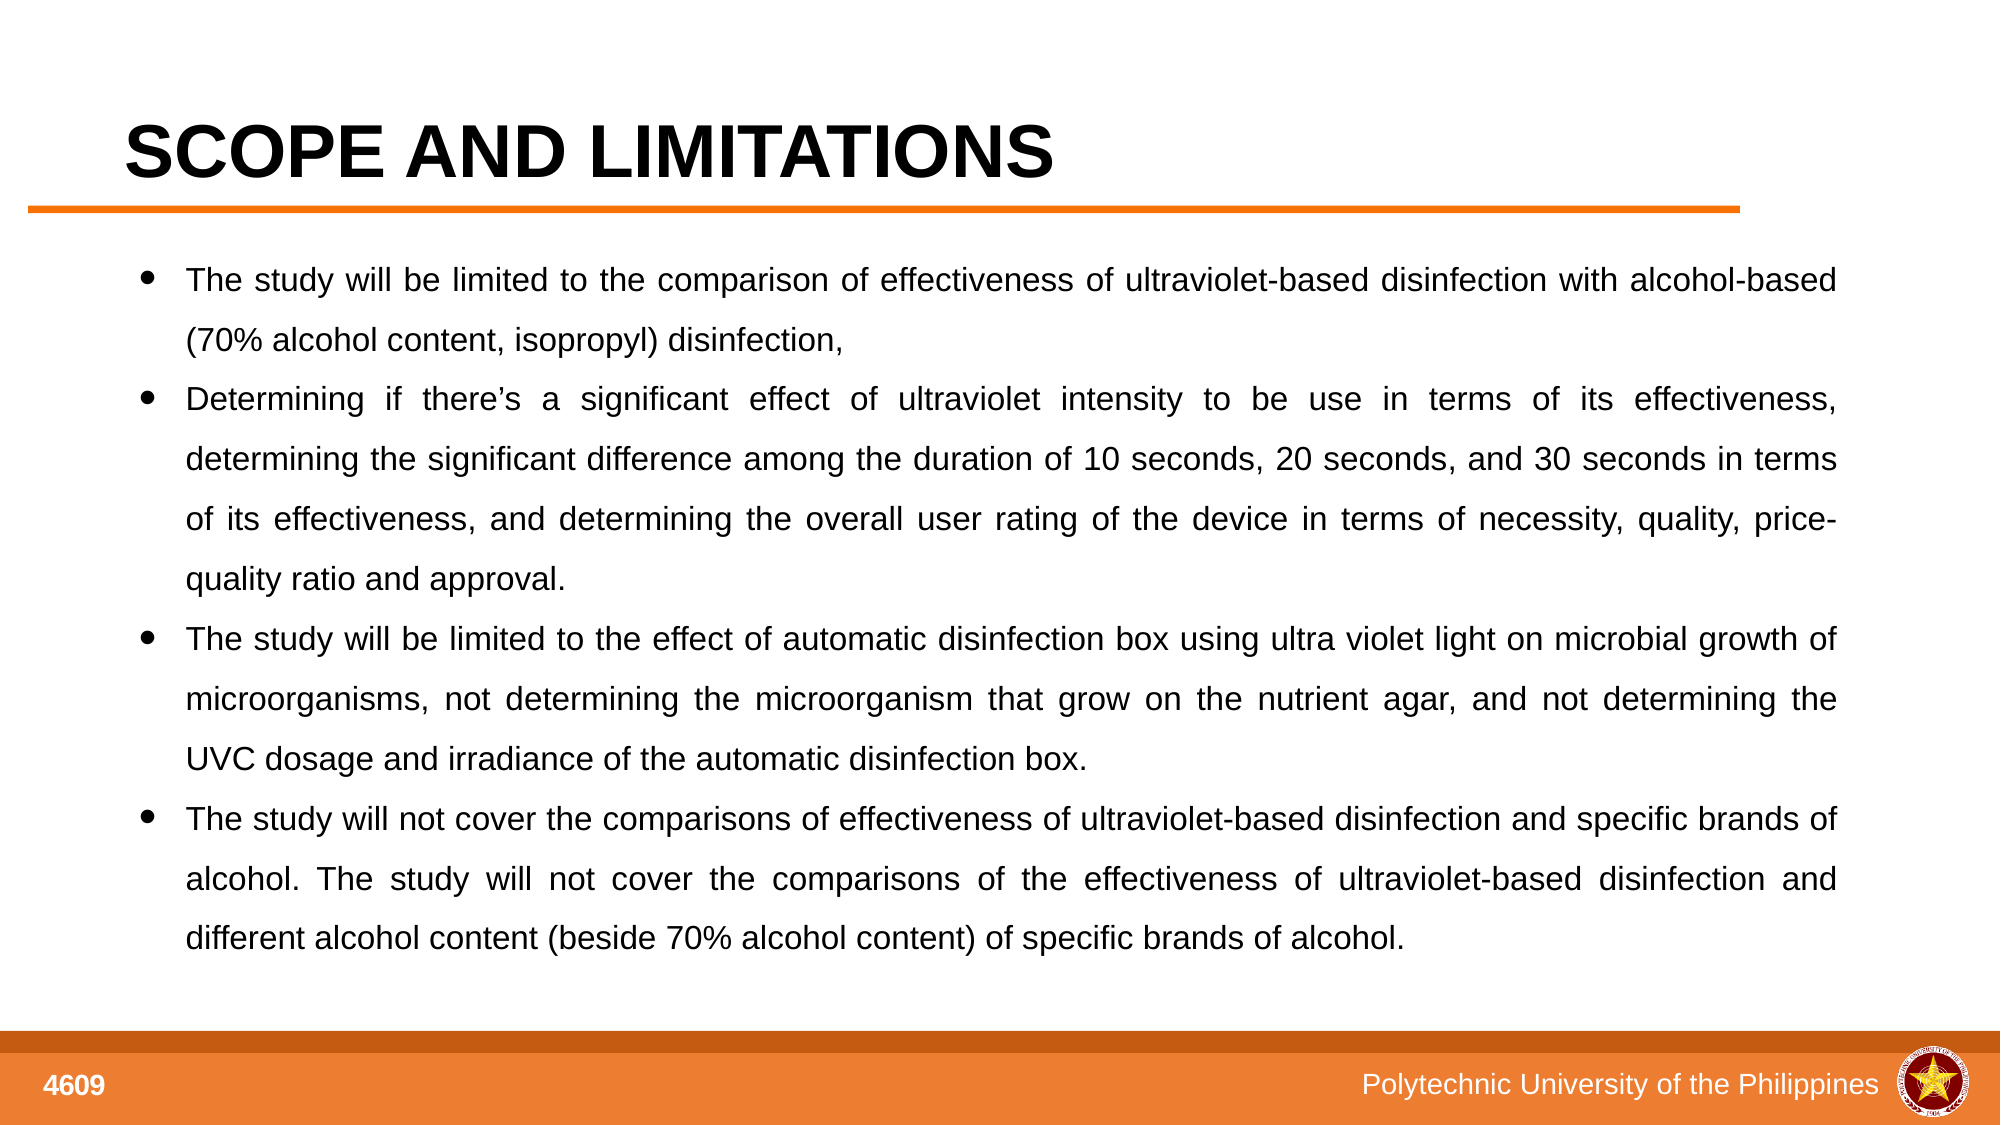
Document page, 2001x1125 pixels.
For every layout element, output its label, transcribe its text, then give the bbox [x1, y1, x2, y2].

picture [1897, 1046, 1969, 1117]
text_box SCOPE AND LIMITATIONS [109, 94, 1773, 200]
text_box [0, 1052, 2000, 1125]
text_box [27, 205, 1741, 214]
text_box The study will be limited to the comparison of effectiveness of ultraviolet-based disinfection with alcohol-based (70% alcohol content, isopropyl) disinfection, Determining if there’s a significant effect of ultraviolet intensity to be use in terms of its effectiveness, determining the significant difference among the duration of 10 seconds, 20 seconds, and 30 seconds in terms of its effectiveness, and determining the overall user rating of the device in terms of necessity, quality, price-quality ratio and approval. The study will be limited to the effect of automatic disinfection box using ultra violet light on microbial growth of microorganisms, not determining the microorganism that grow on the nutrient agar, and not determining the UVC dosage and irradiance of the automatic disinfection box. The study will not cover the comparisons of effectiveness of ultraviolet-based disinfection and specific brands of alcohol. The study will not cover the comparisons of the effectiveness of ultraviolet-based disinfection and different alcohol content (beside 70% alcohol content) of specific brands of alcohol. [123, 230, 1855, 964]
text_box [0, 1030, 2000, 1052]
text_box Polytechnic University of the Philippines [1117, 1067, 1881, 1105]
text_box 4609 [28, 1048, 457, 1109]
